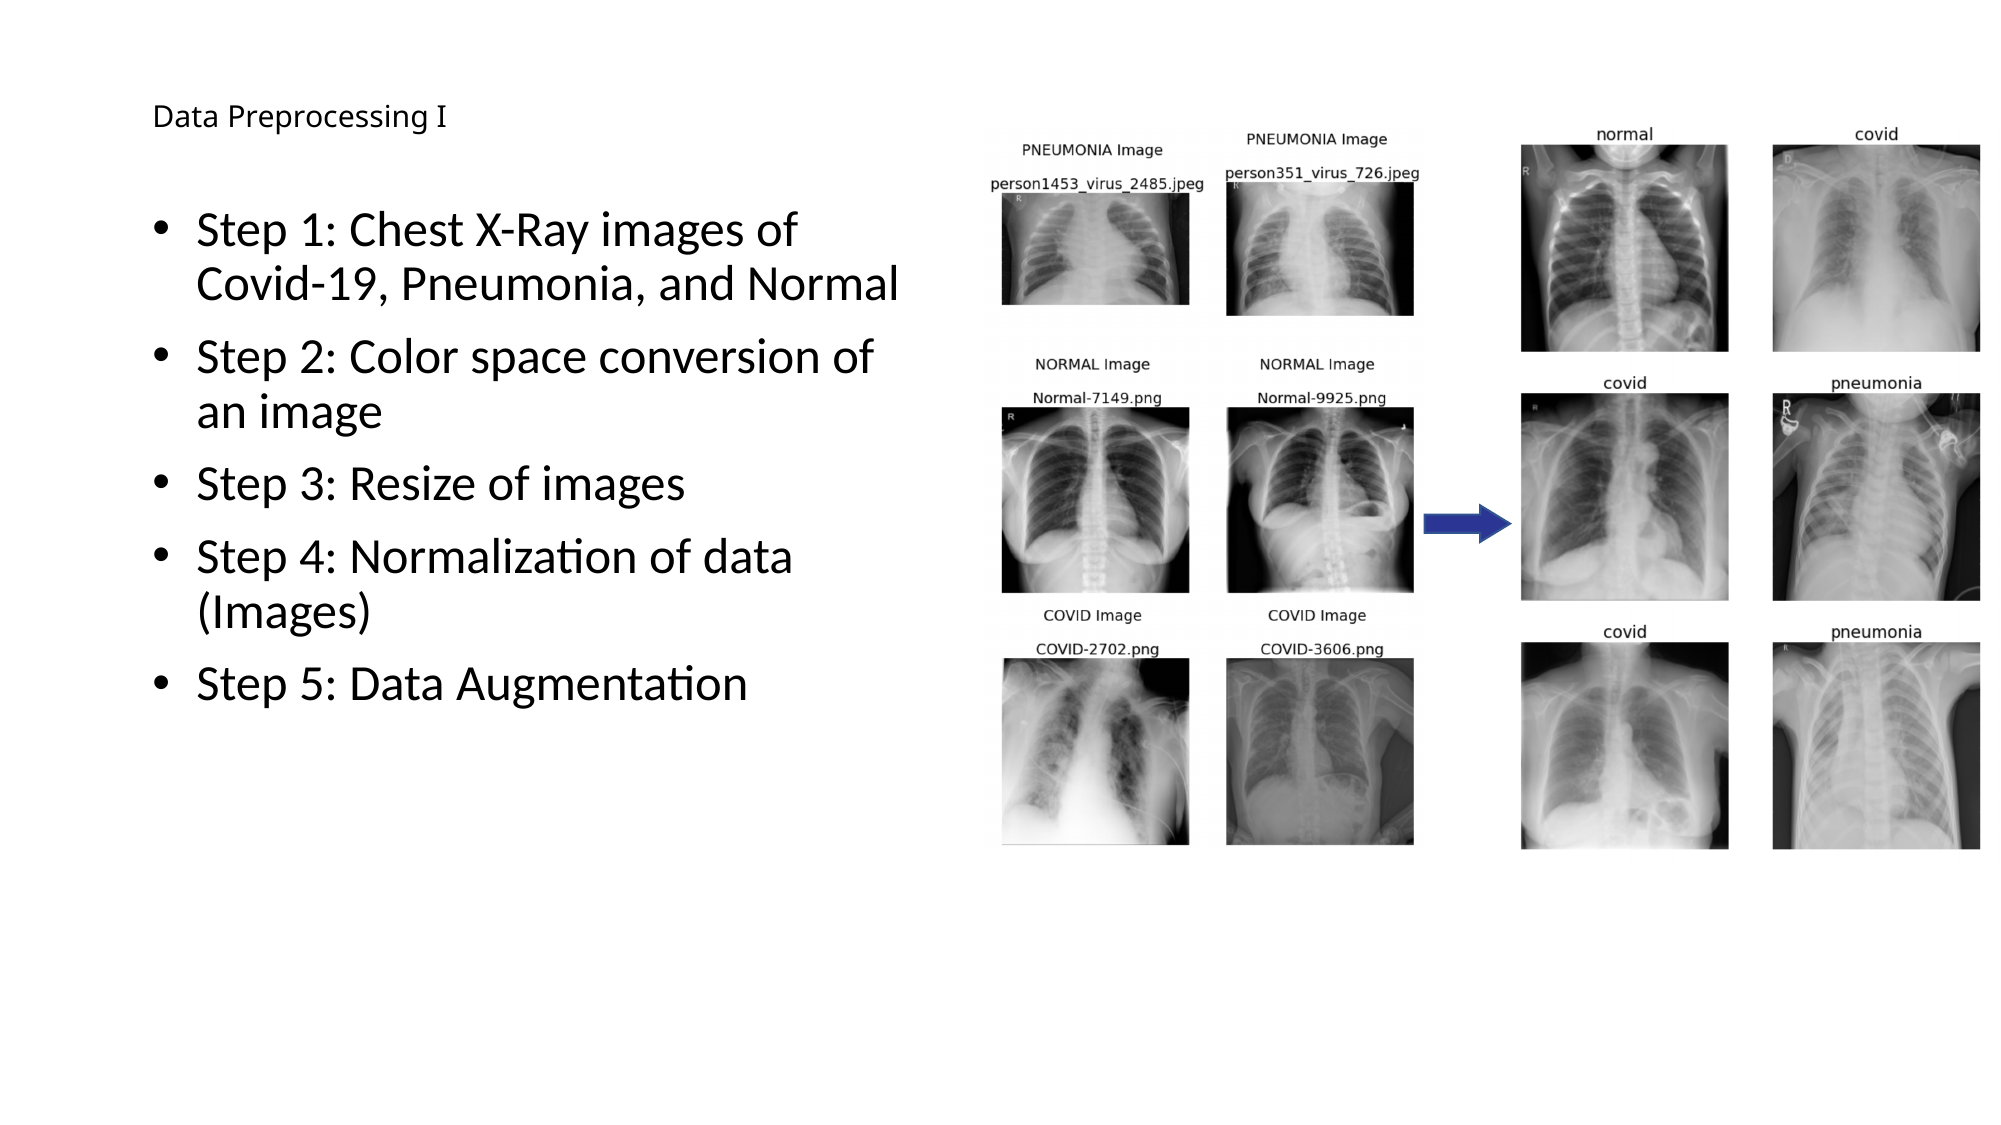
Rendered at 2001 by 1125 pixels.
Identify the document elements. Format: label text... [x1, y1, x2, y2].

picture [980, 124, 1428, 861]
list Step 1: Chest X-Ray images of Covid-19, Pneumonia, and Normal Step 2: Color space conversion of an image Step 3: Resize of images Step 4: Normalization of data (Images) Step 5: Data Augmentation [137, 194, 948, 725]
picture [1509, 125, 2000, 869]
title Data Preprocessing I [137, 59, 1863, 180]
text_box [1428, 503, 1509, 544]
